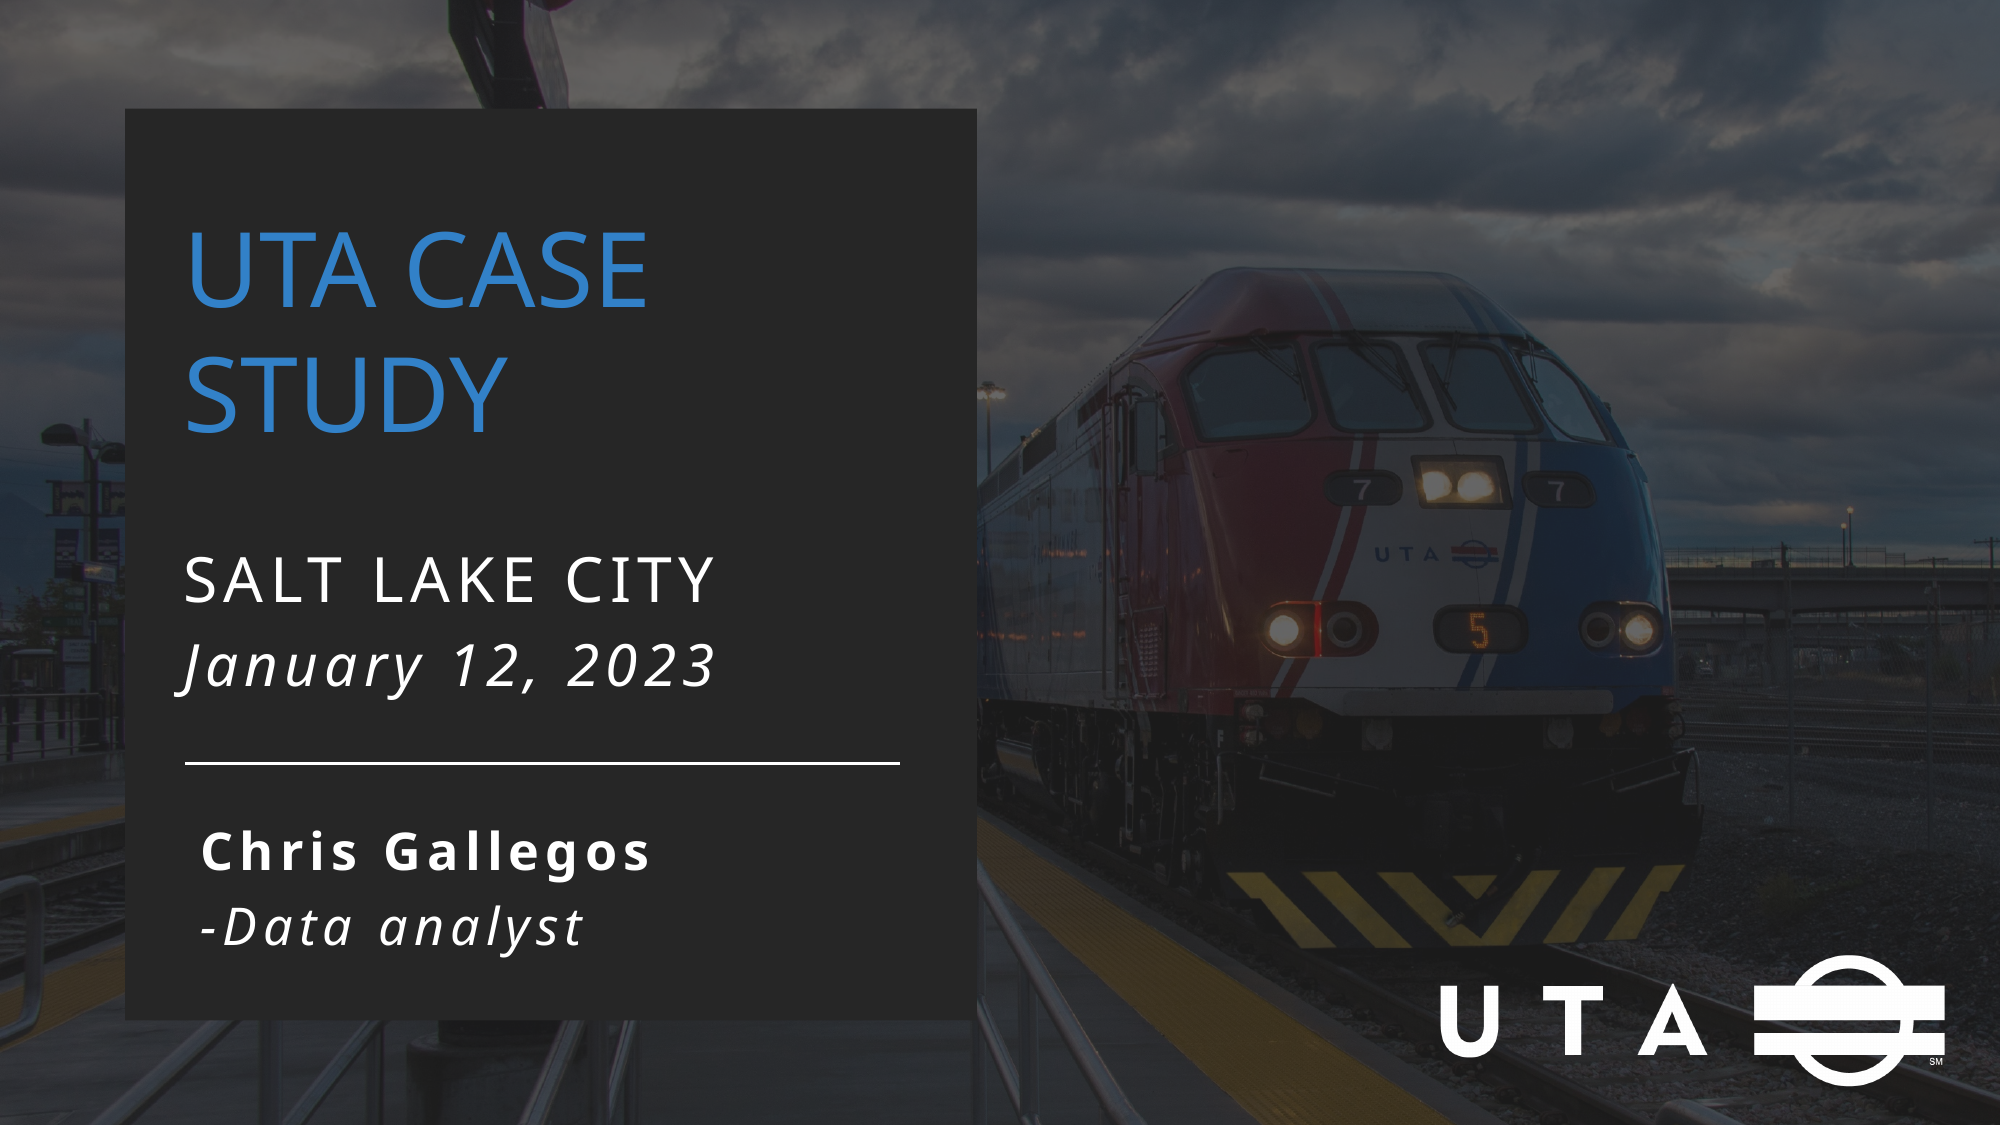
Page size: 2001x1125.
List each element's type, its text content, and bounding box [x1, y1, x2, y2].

text_box SALT LAKE CITY January 12, 2023 [168, 532, 861, 706]
text_box [124, 108, 978, 1021]
text_box UTA CASE STUDY [168, 195, 934, 461]
text_box Chris Gallegos -Data analyst [185, 810, 878, 963]
picture [1436, 946, 1949, 1095]
